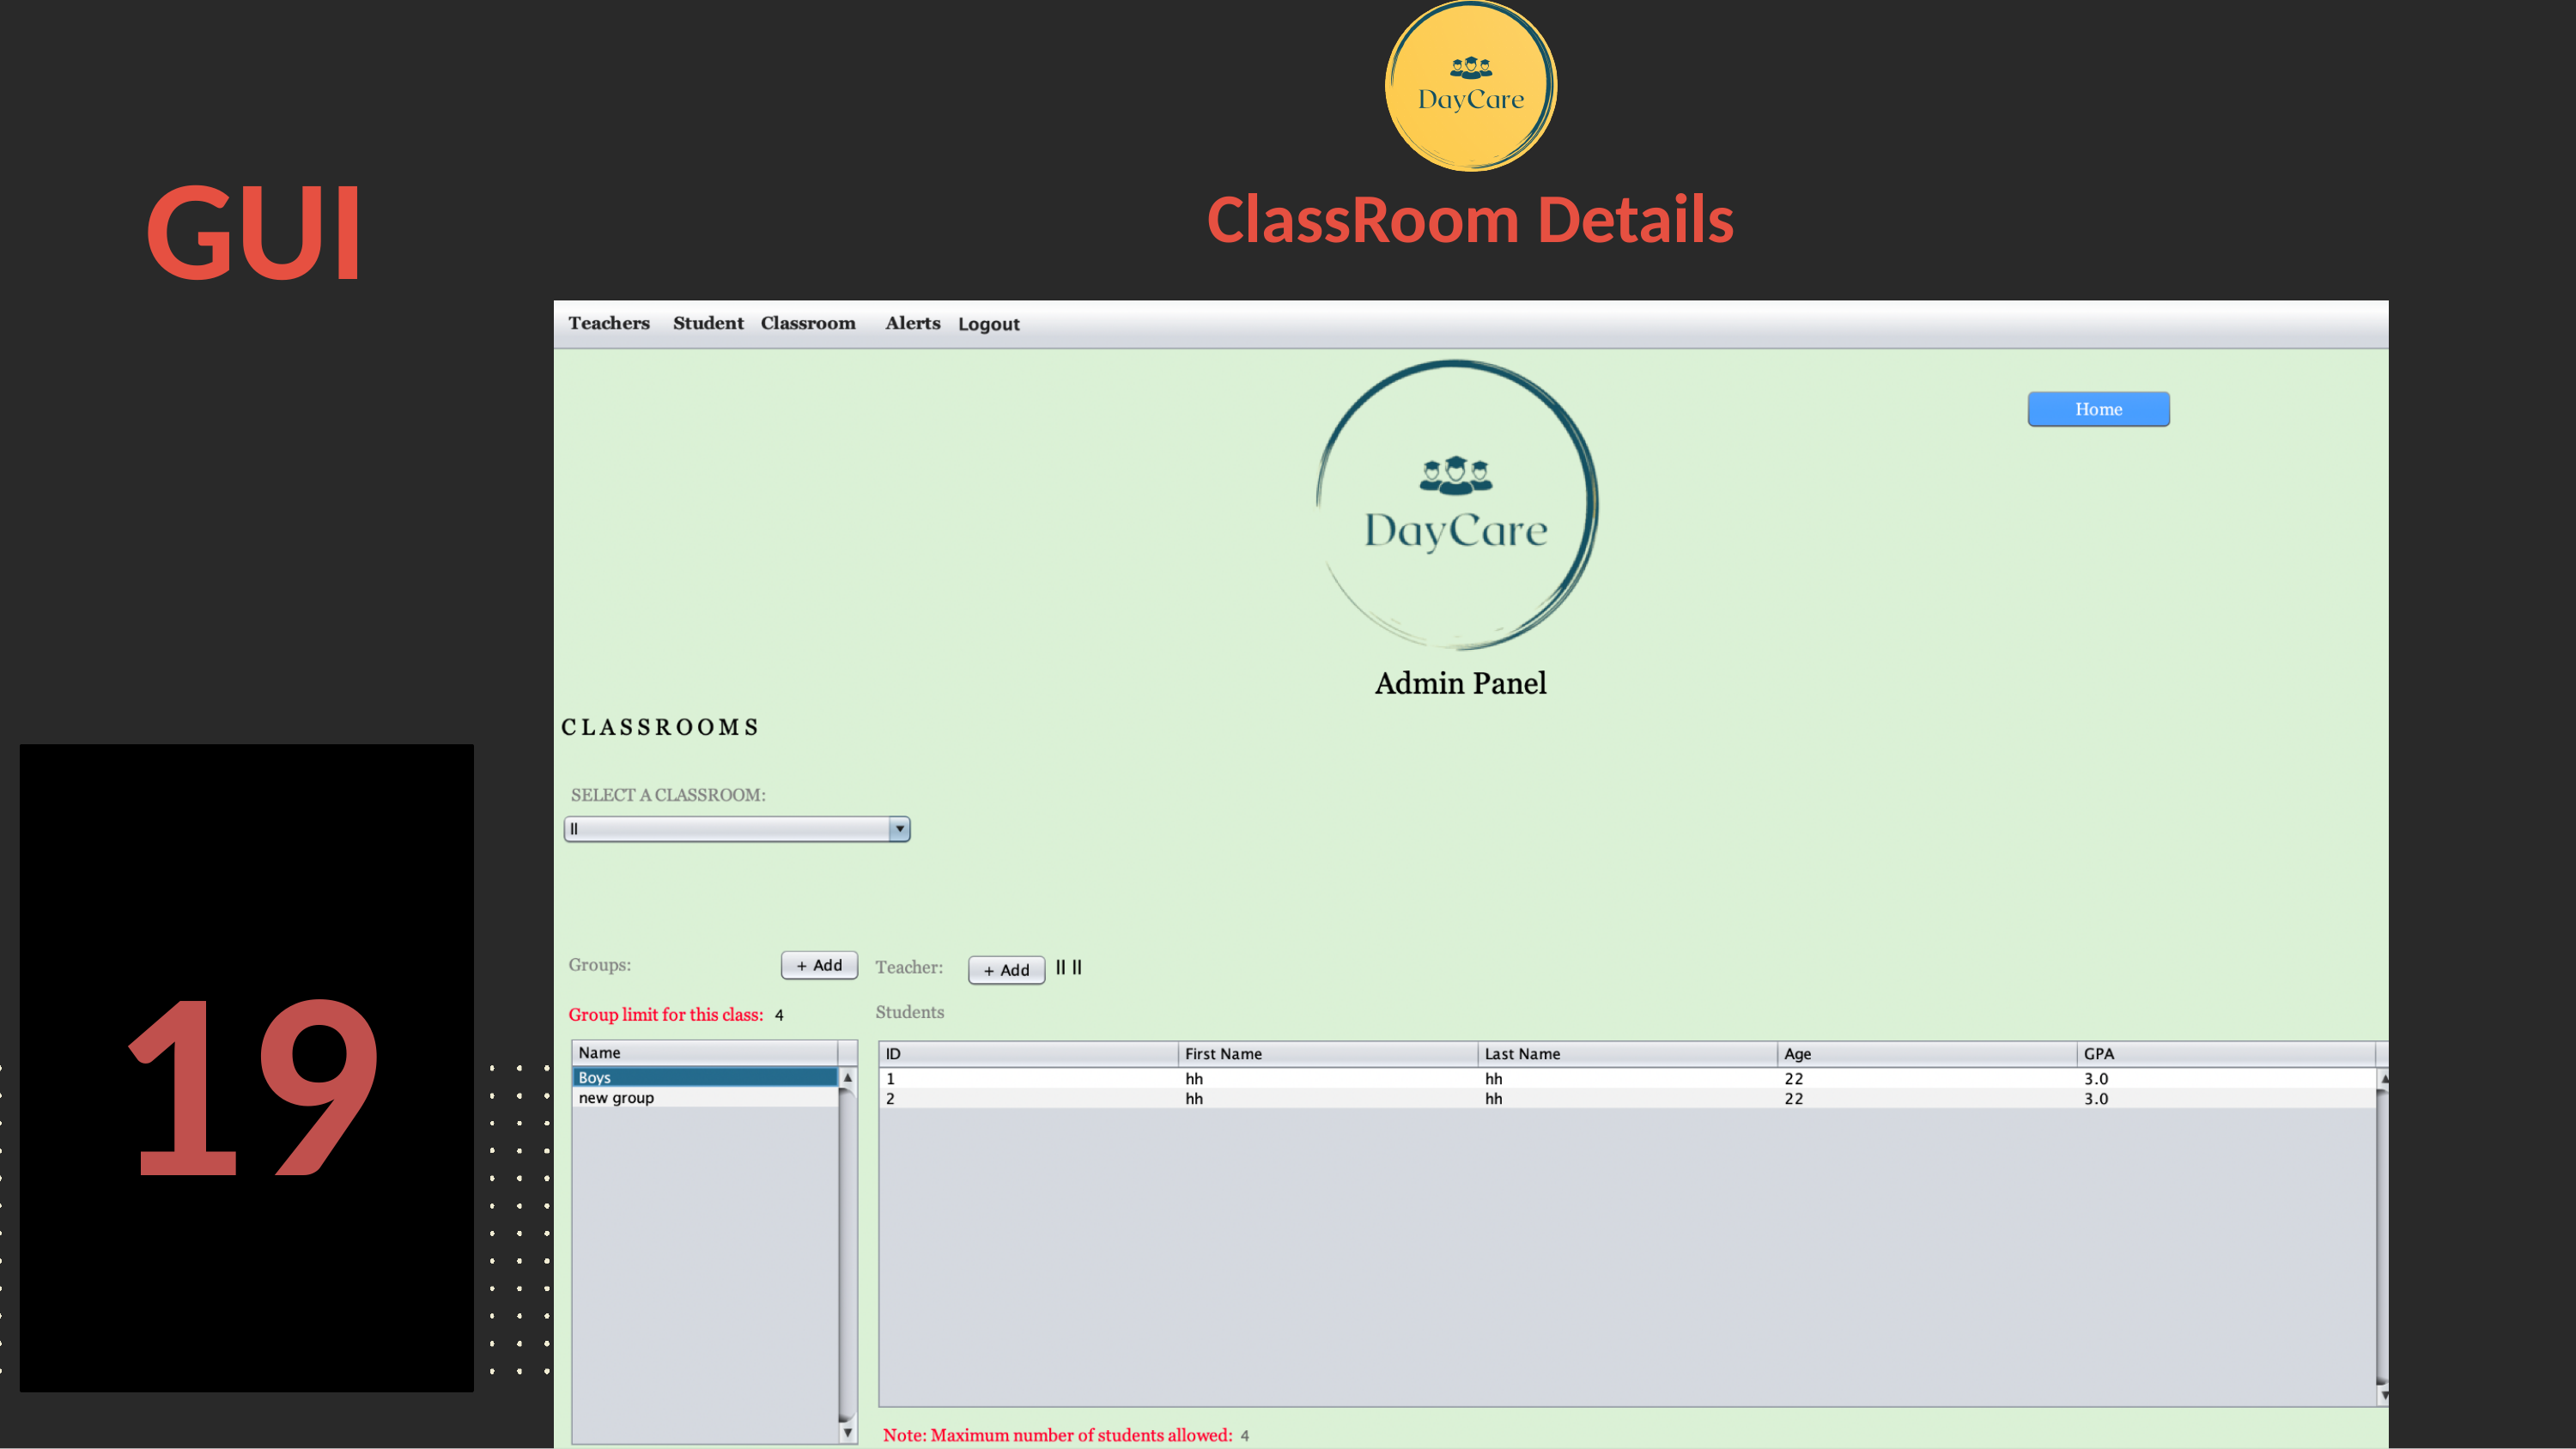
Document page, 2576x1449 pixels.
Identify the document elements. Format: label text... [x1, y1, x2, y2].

picture [0, 300, 2389, 1449]
picture [1384, 0, 1558, 172]
text_box ClassRoom Details [1140, 171, 1801, 258]
text_box 19 [21, 745, 472, 1047]
title GUI [35, 24, 696, 379]
